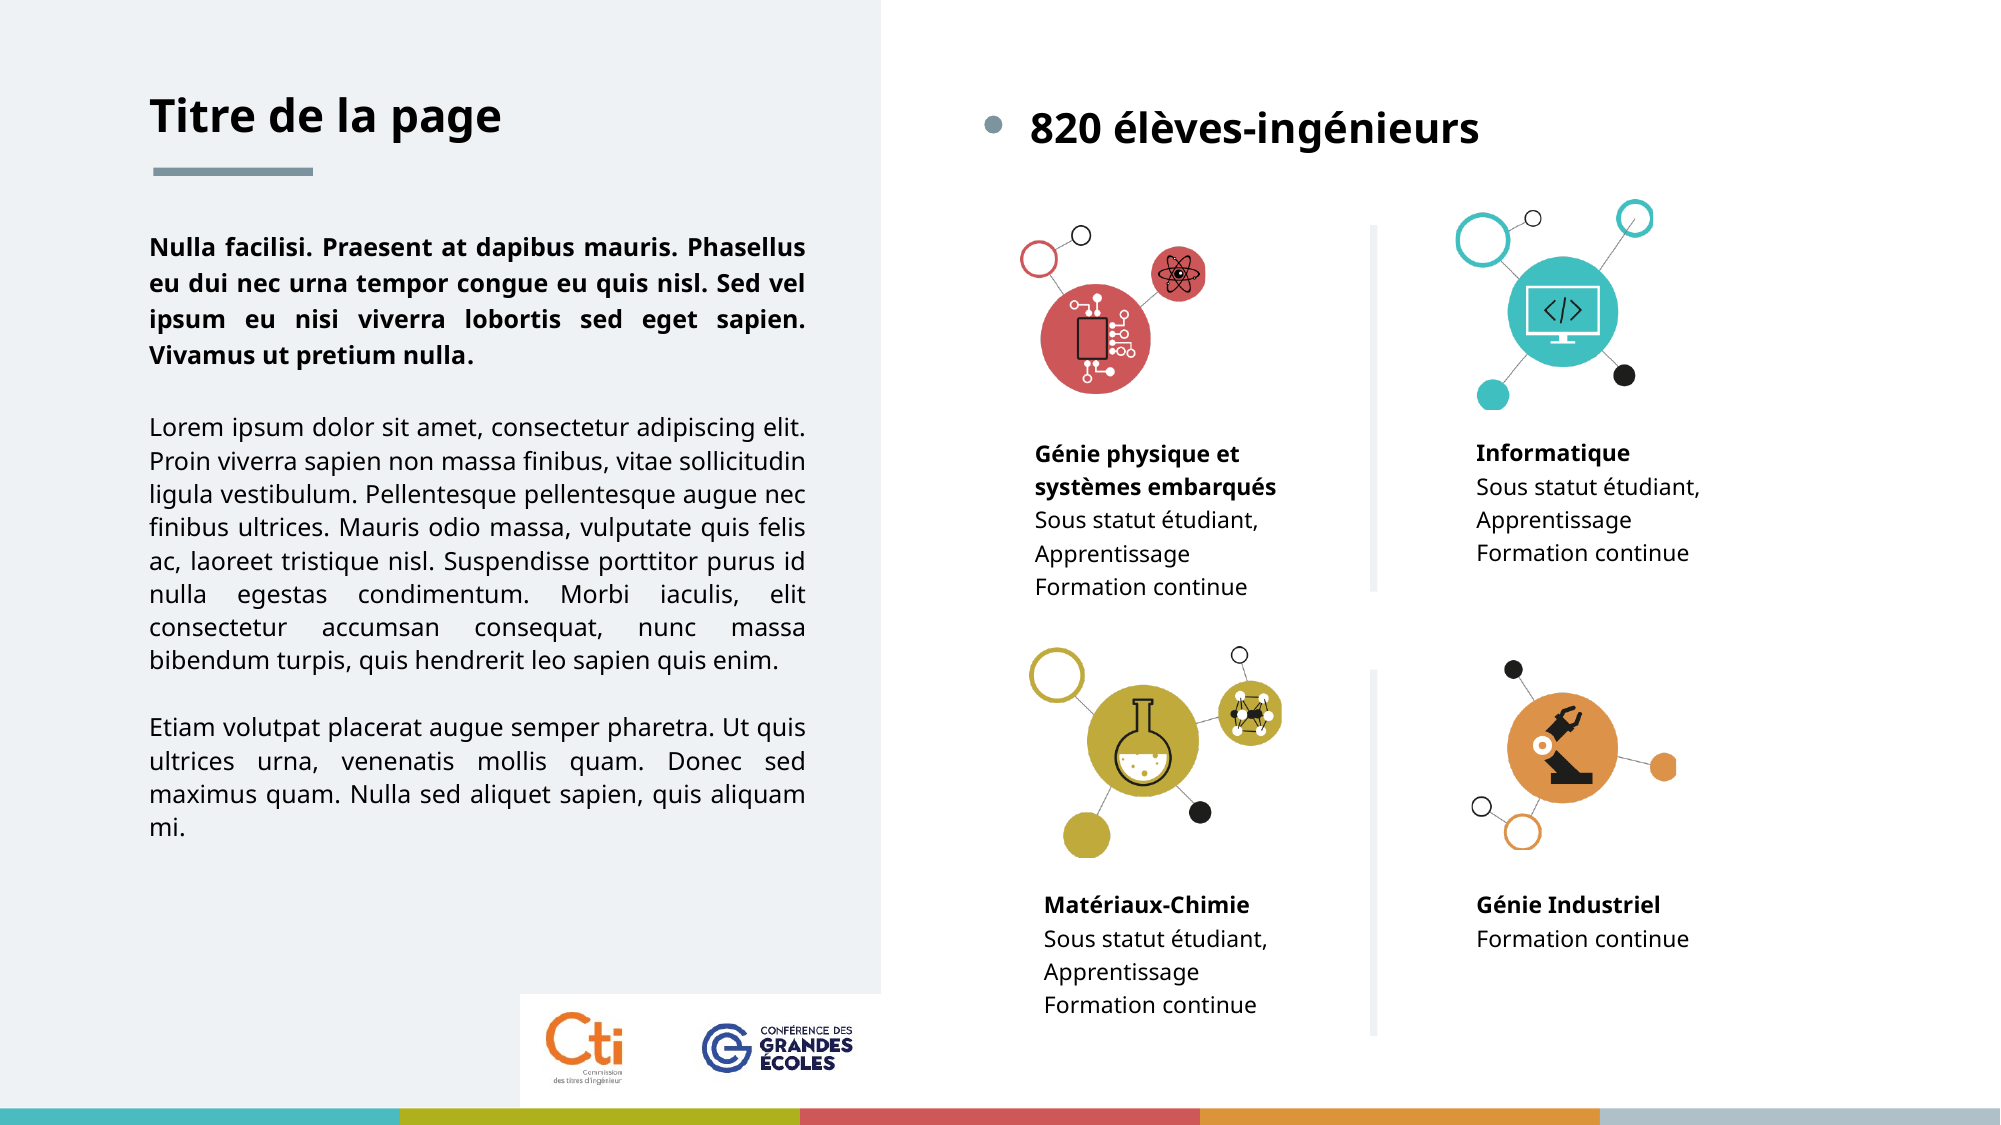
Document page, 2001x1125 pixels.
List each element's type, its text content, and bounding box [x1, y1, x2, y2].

picture [1019, 225, 1206, 394]
text_box Titre de la page [134, 79, 557, 149]
text_box Informatique Sous statut étudiant, Apprentissage Formation continue [1461, 425, 1790, 574]
text_box Matériaux-Chimie Sous statut étudiant, Apprentissage Formation continue [1029, 877, 1357, 1026]
picture [1029, 646, 1282, 858]
picture [1471, 660, 1677, 850]
text_box Nulla facilisi. Praesent at dapibus mauris. Phasellus eu dui nec urna tempor congue eu quis nisl. Sed vel ipsum eu nisi viverra lobortis sed eget sapien. Vivamus ut pretium nulla. Lorem ipsum dolor sit amet, consectetur adipiscing elit. Proin viverra sapien non massa finibus, vitae sollicitudin ligula vestibulum. Pellentesque pellentesque augue nec finibus ultrices. Mauris odio massa, vulputate quis felis ac, laoreet tristique nisl. Suspendisse porttitor purus id nulla egestas condimentum. Morbi iaculis, elit consectetur accumsan consequat, nunc massa bibendum turpis, quis hendrerit leo sapien quis enim. Etiam volutpat placerat augue semper pharetra. Ut quis ultrices urna, venenatis mollis quam. Donec sed maximus quam. Nulla sed aliquet sapien, quis aliquam mi. [134, 218, 822, 849]
picture [520, 994, 882, 1108]
text_box [152, 167, 314, 177]
text_box [0, 0, 882, 1109]
text_box [983, 114, 1004, 135]
text_box Génie physique et systèmes embarqués Sous statut étudiant, Apprentissage Formation continue [1020, 425, 1348, 608]
text_box Génie Industriel Formation continue [1461, 877, 1790, 959]
text_box 820 élèves-ingénieurs [1015, 94, 1530, 159]
text_box [1369, 224, 1378, 593]
text_box [1369, 669, 1378, 1037]
picture [1455, 199, 1654, 410]
